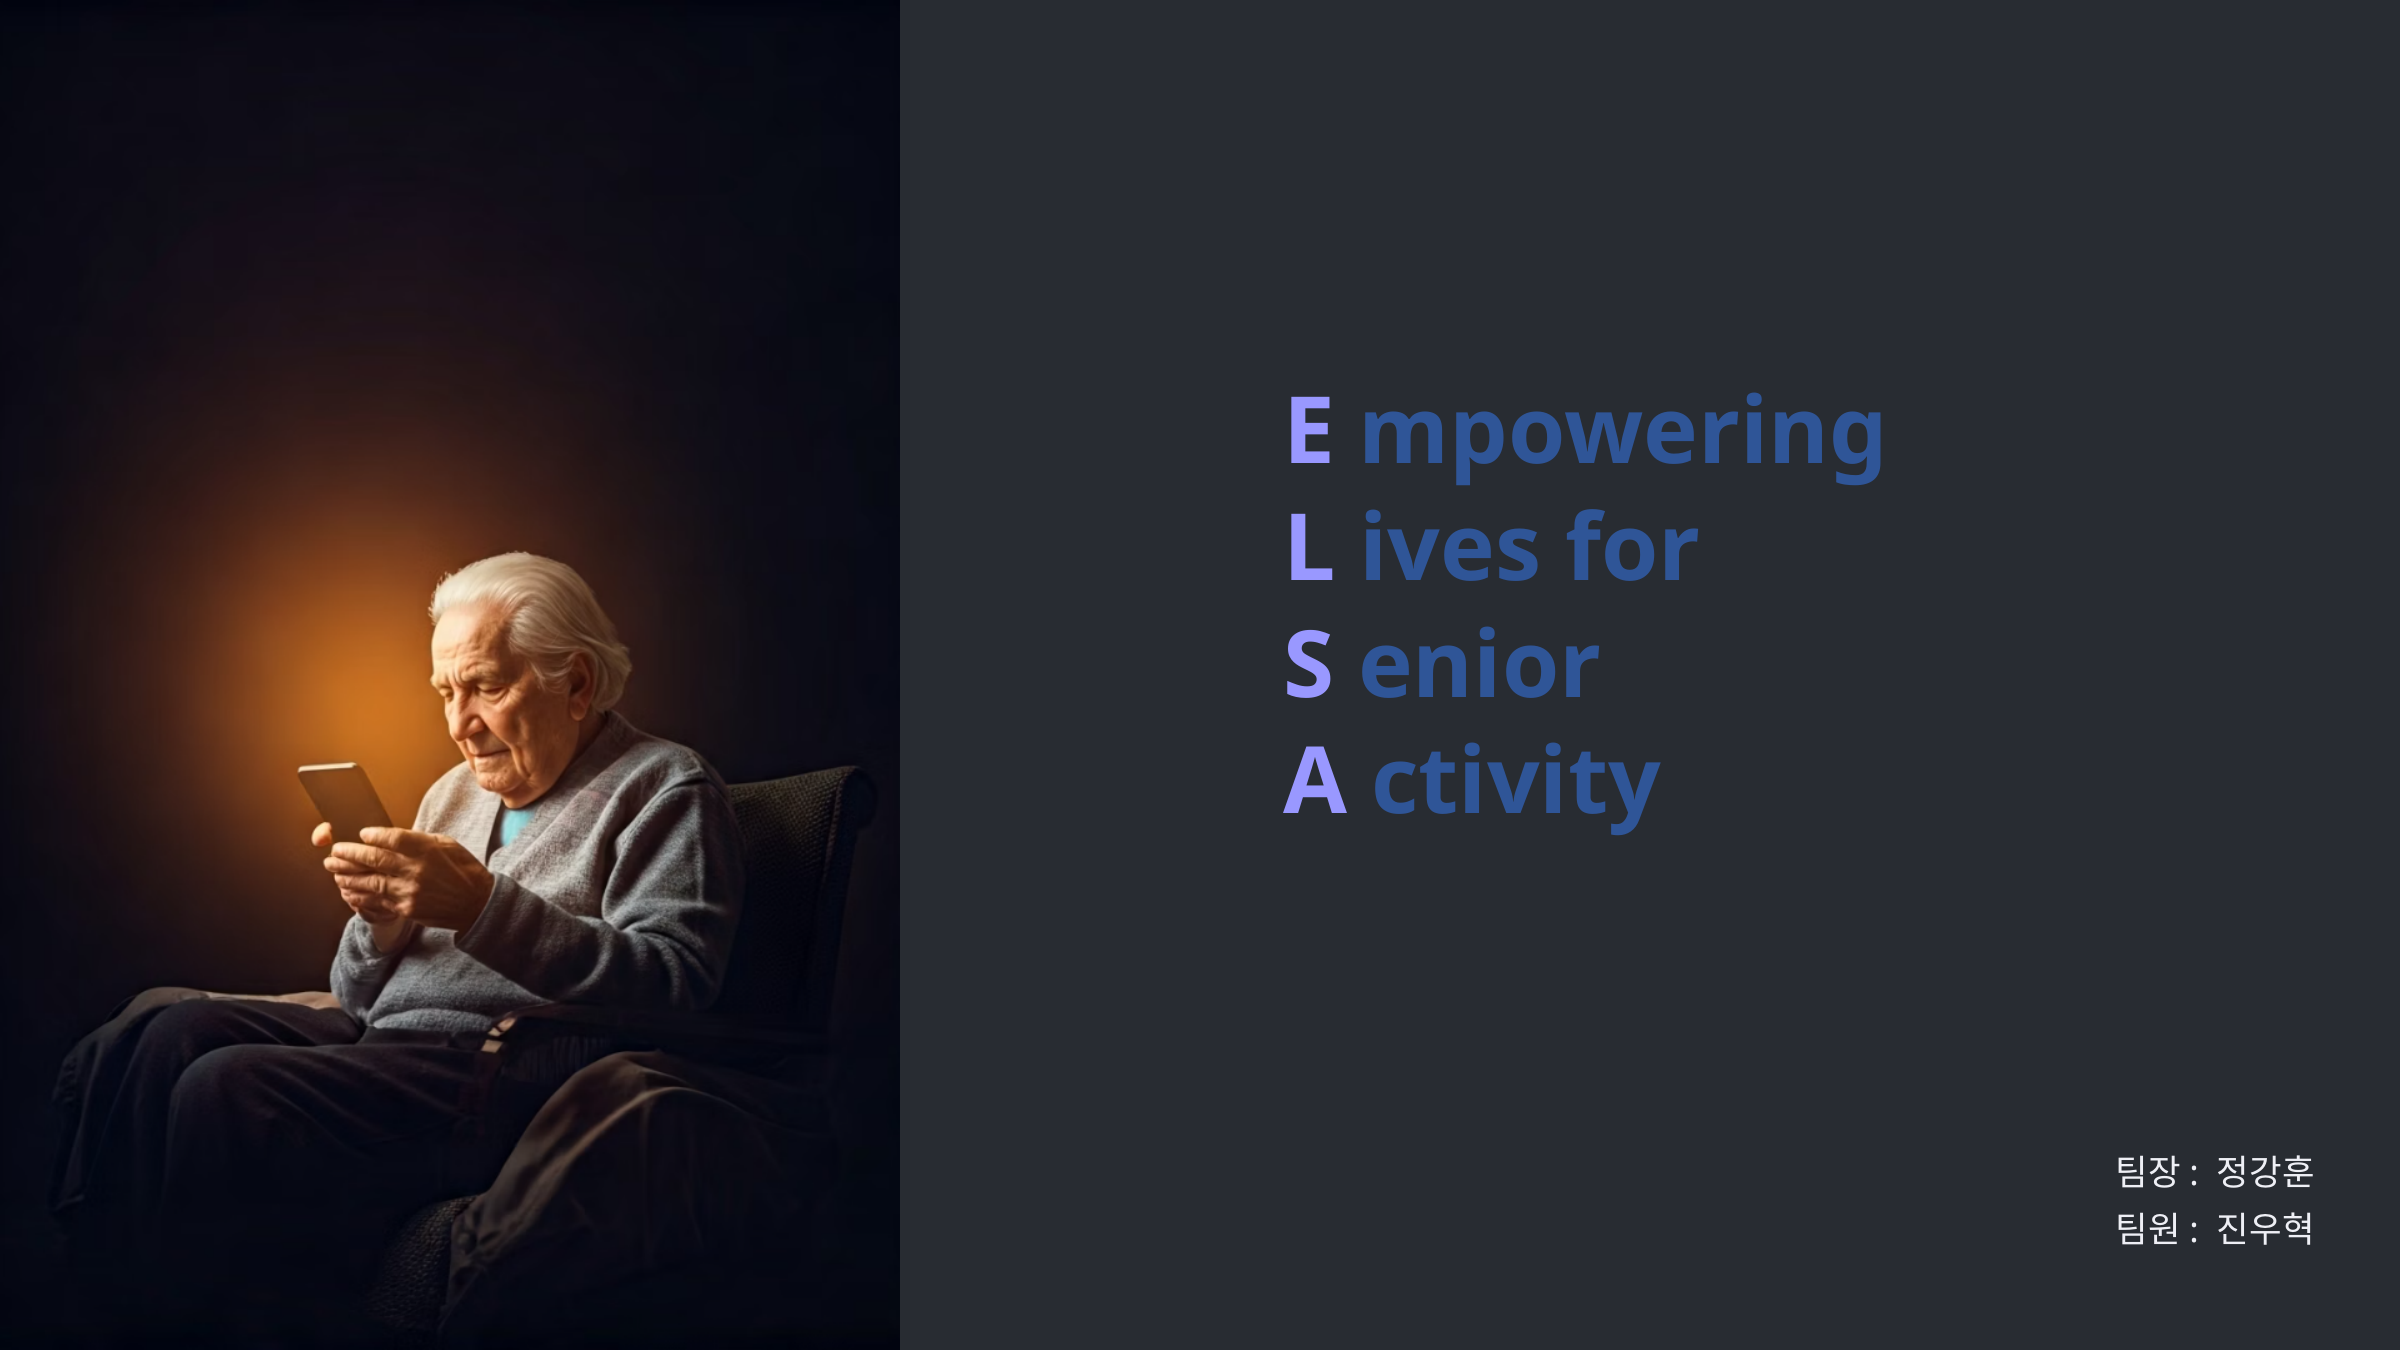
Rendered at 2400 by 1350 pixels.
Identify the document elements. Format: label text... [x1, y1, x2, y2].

text_box E mpowering L ives for S enior A ctivity [1283, 365, 2374, 483]
picture [1846, 1212, 2389, 1339]
picture [0, 0, 900, 1350]
text_box 팀장: 정강훈 팀원: 진우혁 [2115, 1136, 2350, 1194]
